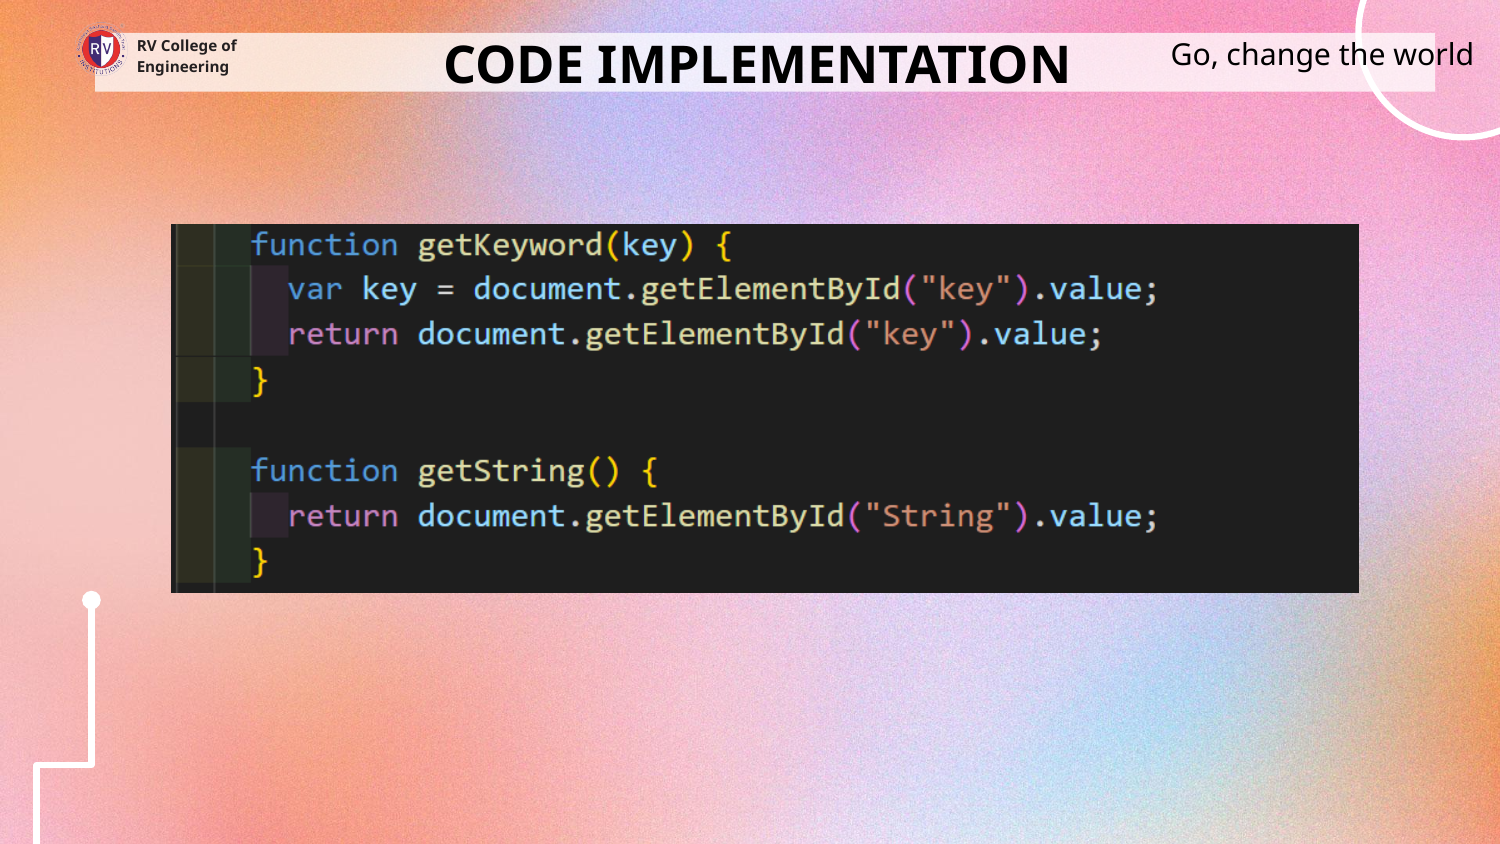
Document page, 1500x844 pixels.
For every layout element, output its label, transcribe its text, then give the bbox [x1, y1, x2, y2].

text_box [74, 22, 128, 76]
text_box RV College of Engineering [136, 32, 239, 76]
text_box [1364, 0, 1500, 134]
title CODE IMPLEMENTATION [64, 15, 1451, 110]
picture [0, 0, 1500, 844]
text_box Go, change the world [1157, 16, 1486, 94]
